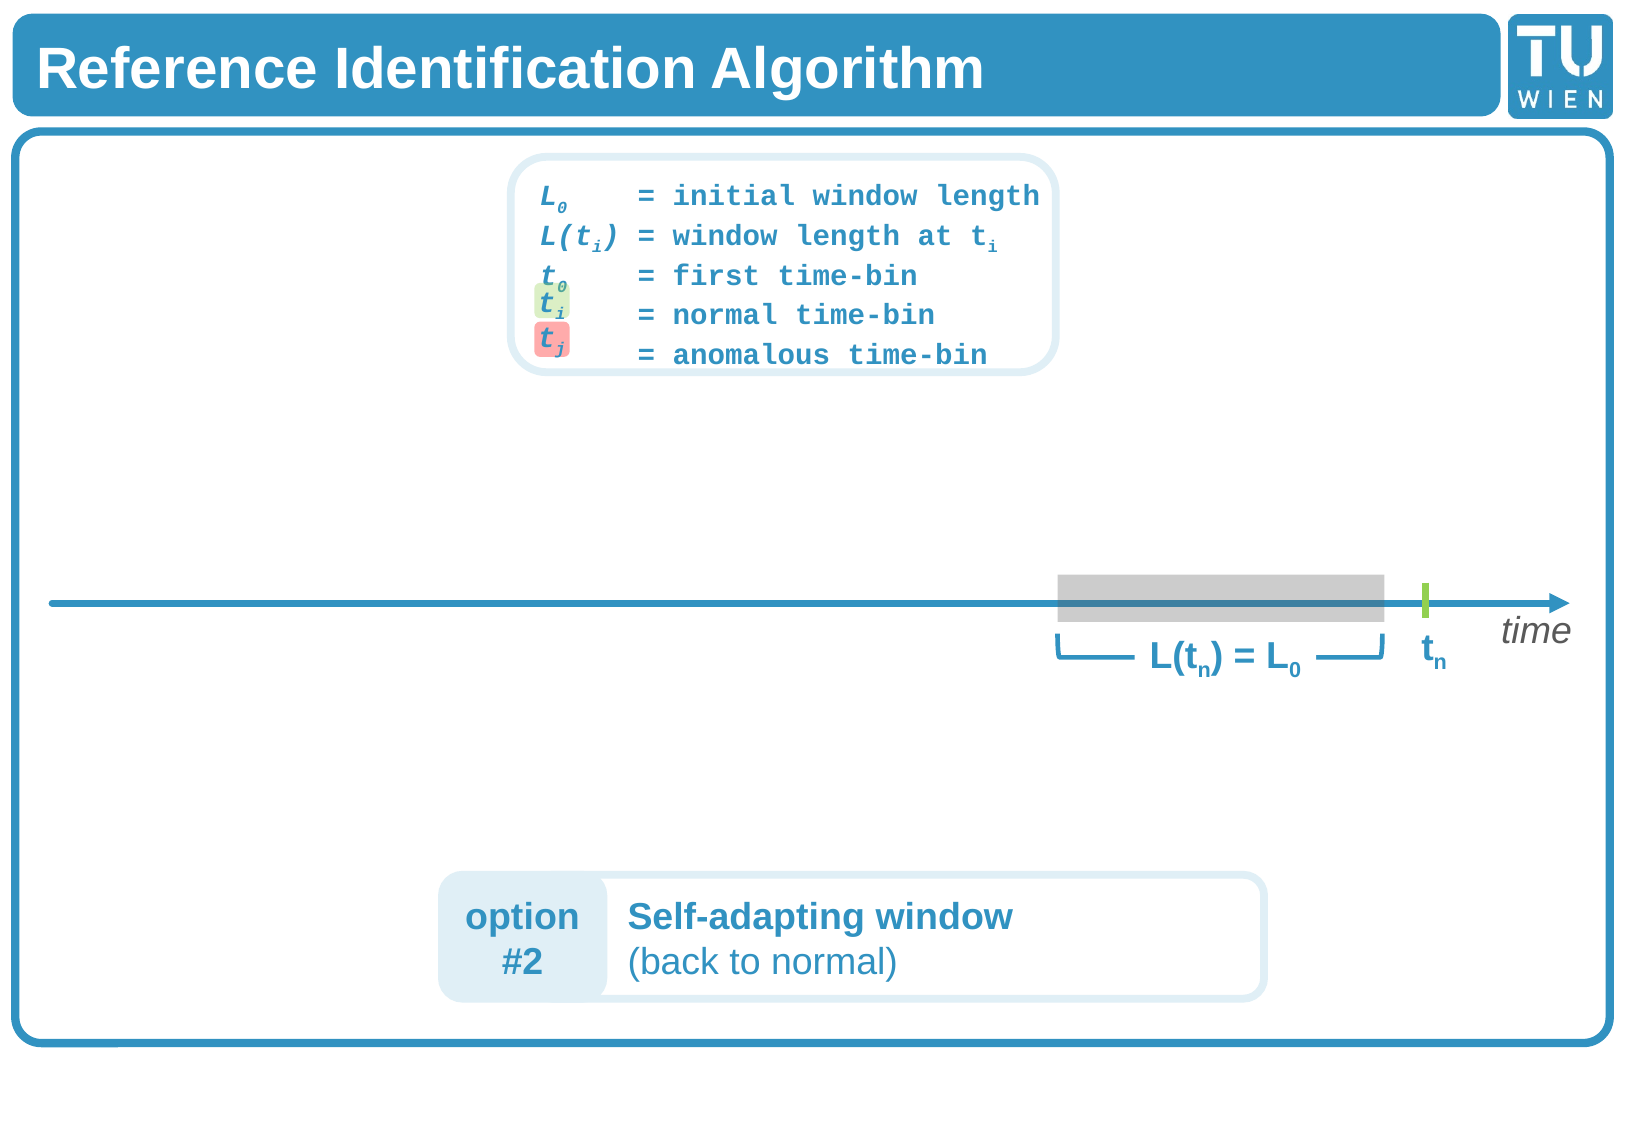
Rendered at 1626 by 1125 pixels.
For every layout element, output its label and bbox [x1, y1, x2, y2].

text_box [14, 130, 1611, 1045]
picture [1508, 14, 1613, 119]
text_box [15, 16, 1498, 114]
